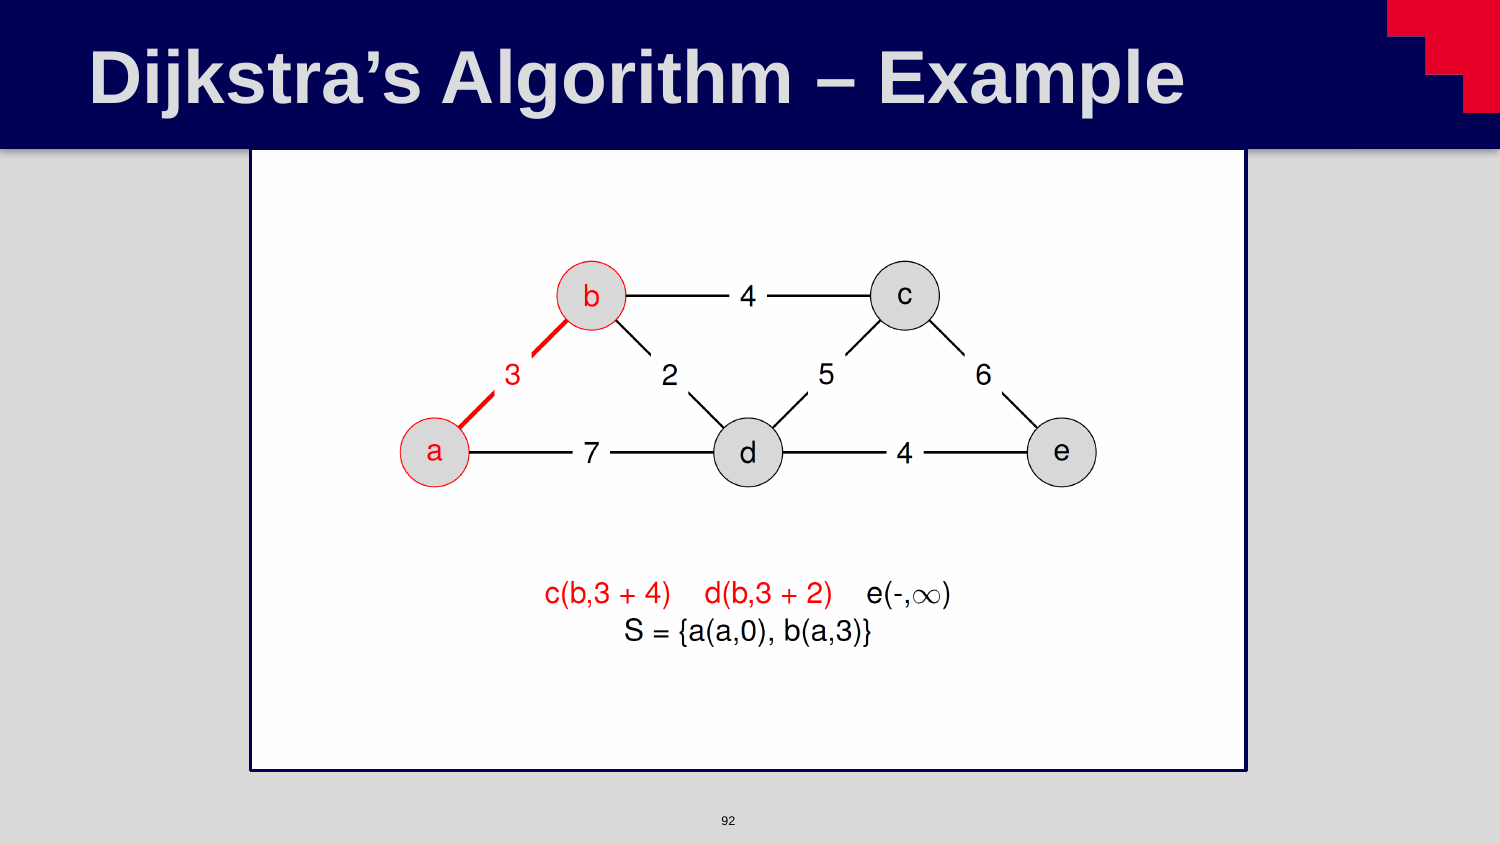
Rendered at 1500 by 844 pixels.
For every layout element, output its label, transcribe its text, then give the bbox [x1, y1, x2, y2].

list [251, 149, 1245, 769]
title Dijkstra’s Algorithm – Example [0, 0, 1356, 150]
picture [1387, 0, 1500, 113]
